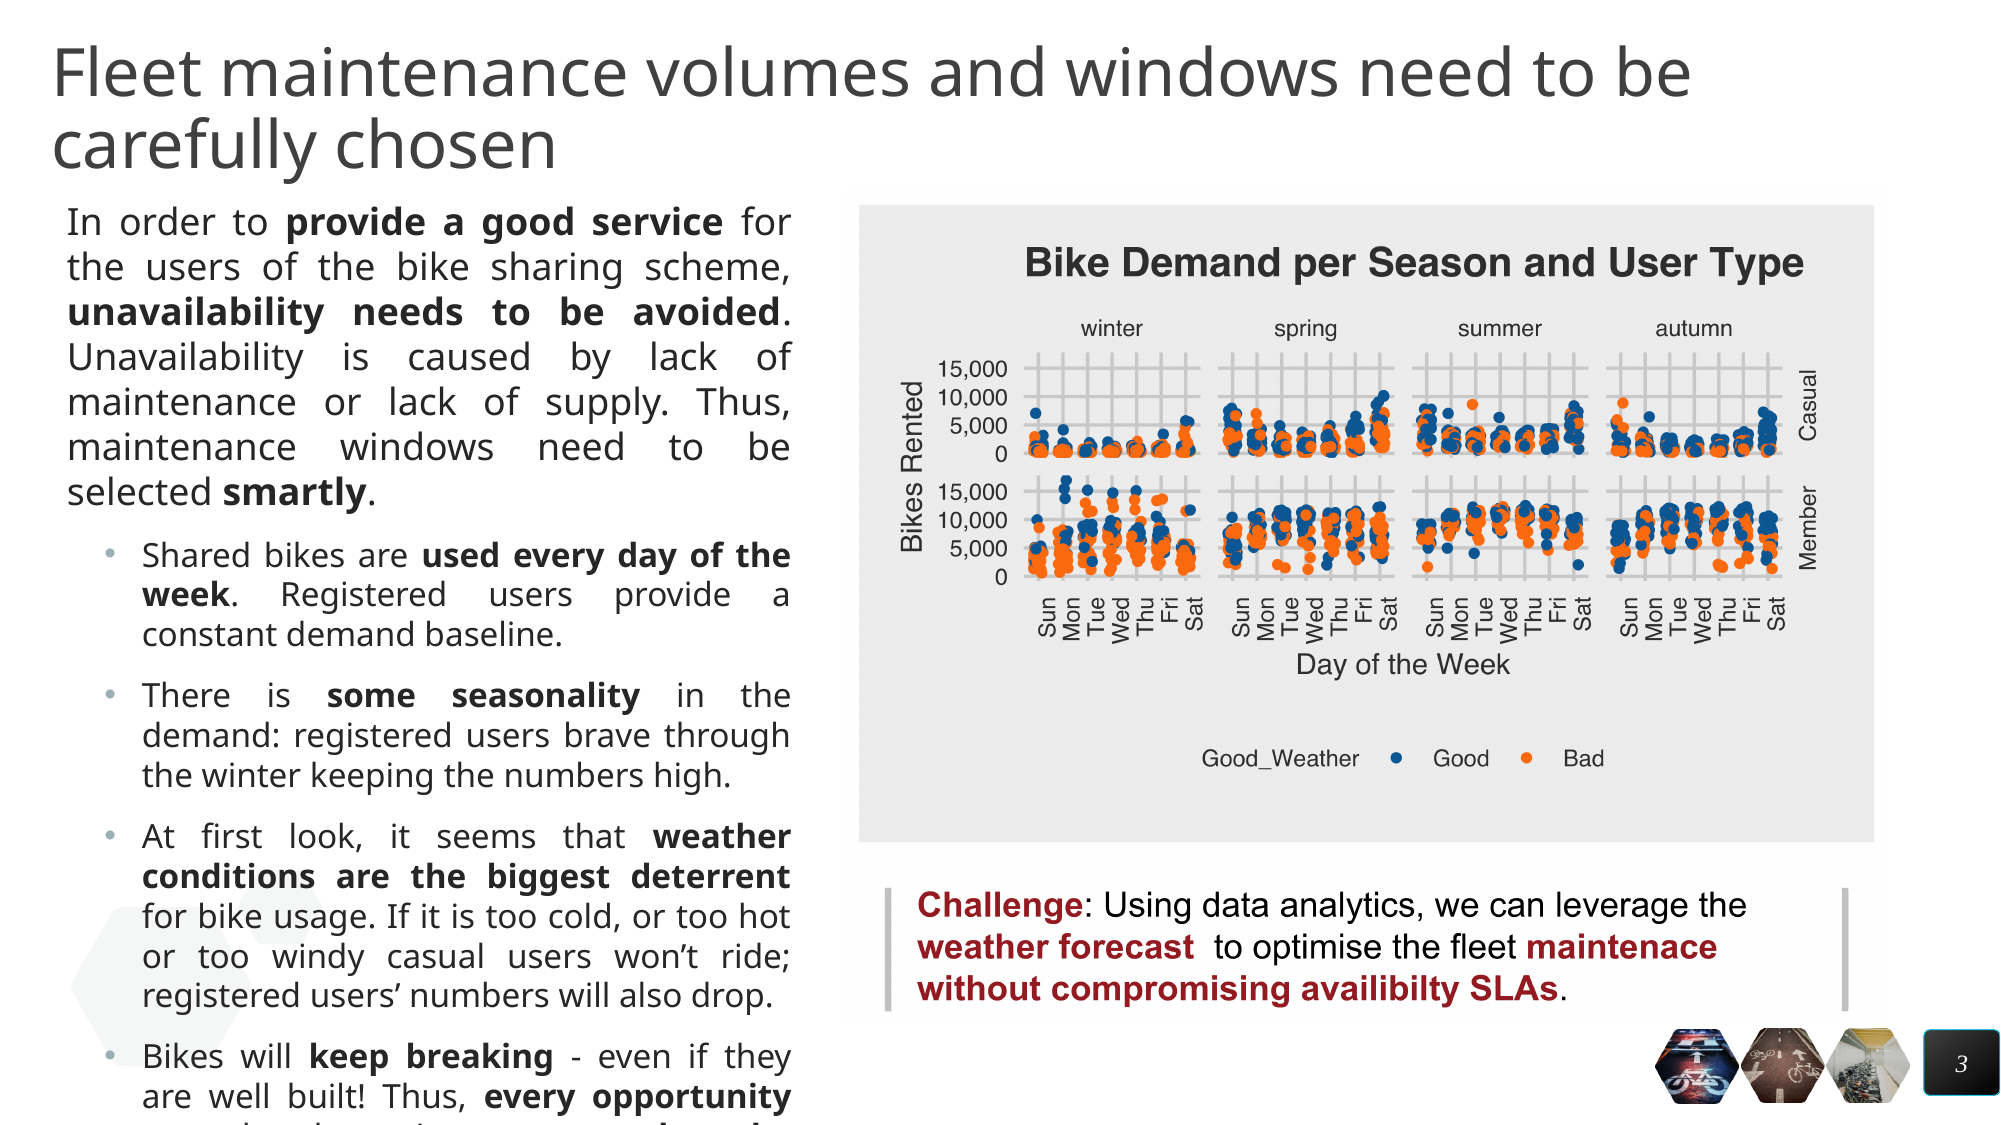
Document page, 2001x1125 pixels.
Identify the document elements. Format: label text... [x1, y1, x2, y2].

picture [843, 189, 1910, 1104]
title Fleet maintenance volumes and windows need to be carefully chosen [49, 36, 1926, 193]
list In order to provide a good service for the users of the bike sharing scheme, unavailability needs to be avoided. Unavailability is caused by lack of maintenance or lack of supply. Thus, maintenance windows need to be selected smartly. Shared bikes are used every day of the week. Registered users provide a constant demand baseline. There is some seasonality in the demand: registered users brave through the winter keeping the numbers high. At first look, it seems that weather conditions are the biggest deterrent for bike usage. If it is too cold, or too hot or too windy casual users won’t ride; registered users’ numbers will also drop. Bikes will keep breaking - even if they are well built! Thus, every opportunity to undertake maintenance needs to be taken. [51, 190, 807, 1029]
